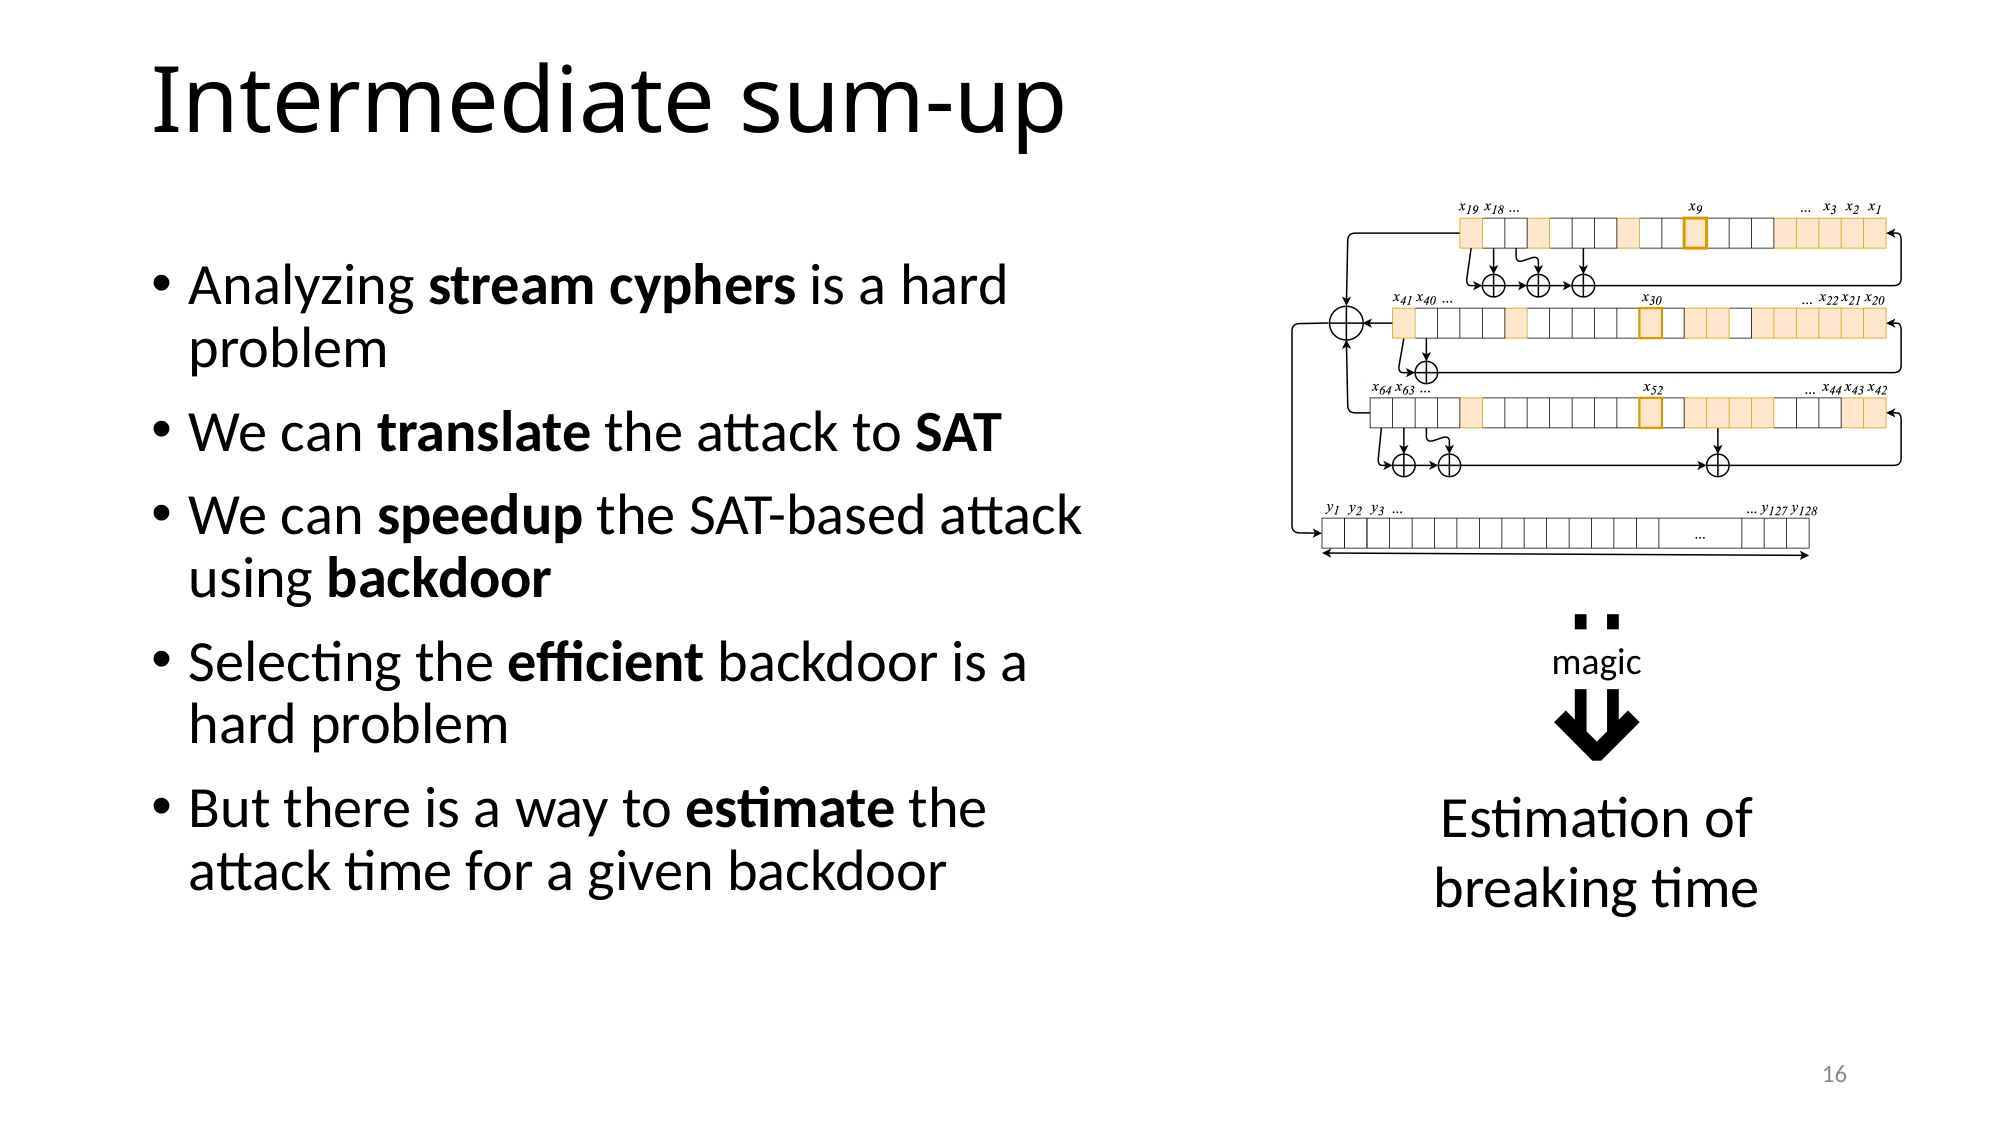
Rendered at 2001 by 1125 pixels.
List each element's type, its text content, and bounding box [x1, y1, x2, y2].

text_box ⇓ [1498, 563, 1696, 808]
list Analyzing stream cyphers is a hard problem We can translate the attack to SAT We can speedup the SAT-based attack using backdoor Selecting the efficient backdoor is a hard problem But there is a way to estimate the attack time for a given backdoor [136, 246, 1116, 1013]
text_box Intermediate sum-up [136, 38, 1862, 168]
text_box Estimation of breaking time [1390, 771, 1803, 927]
picture [1286, 196, 1908, 563]
text_box magic [1536, 629, 1657, 690]
slide_number 16 [1412, 1042, 1863, 1103]
